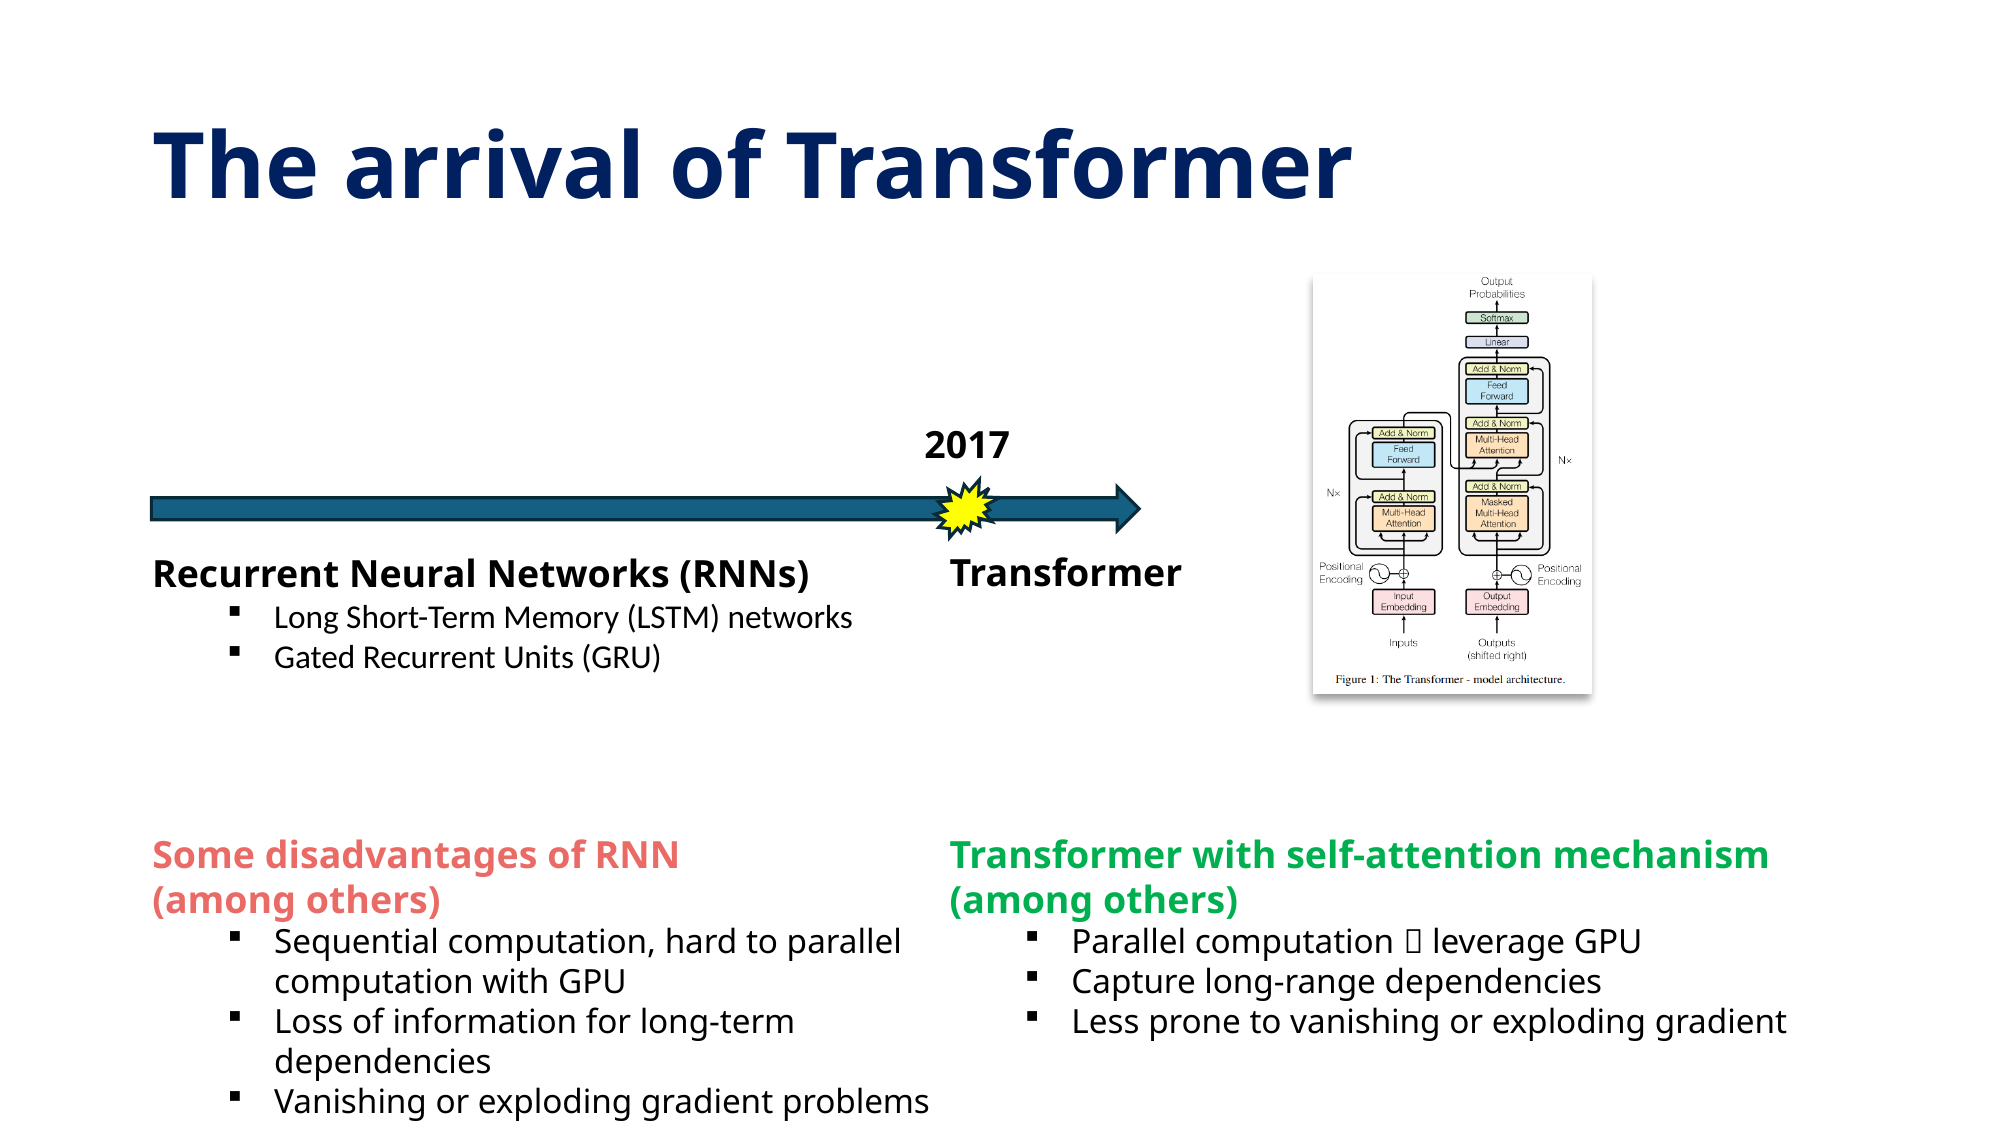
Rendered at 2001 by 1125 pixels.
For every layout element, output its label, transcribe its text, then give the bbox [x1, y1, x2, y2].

text_box Transformer with self-attention mechanism (among others) Parallel computation  leverage GPU Capture long-range dependencies Less prone to vanishing or exploding gradient [934, 823, 1968, 1048]
text_box [149, 496, 948, 522]
text_box Some disadvantages of RNN (among others) Sequential computation, hard to parallel computation with GPU Loss of information for long-term dependencies Vanishing or exploding gradient problems [137, 823, 1000, 1125]
text_box Transformer [934, 541, 1236, 646]
text_box 2017 [895, 413, 1040, 474]
text_box [931, 475, 1001, 541]
text_box Recurrent Neural Networks (RNNs) Long Short-Term Memory (LSTM) networks Gated Recurrent Units (GRU) [137, 543, 892, 728]
title The arrival of Transformer [137, 59, 1863, 278]
picture [1313, 274, 1593, 695]
text_box [988, 483, 1142, 535]
